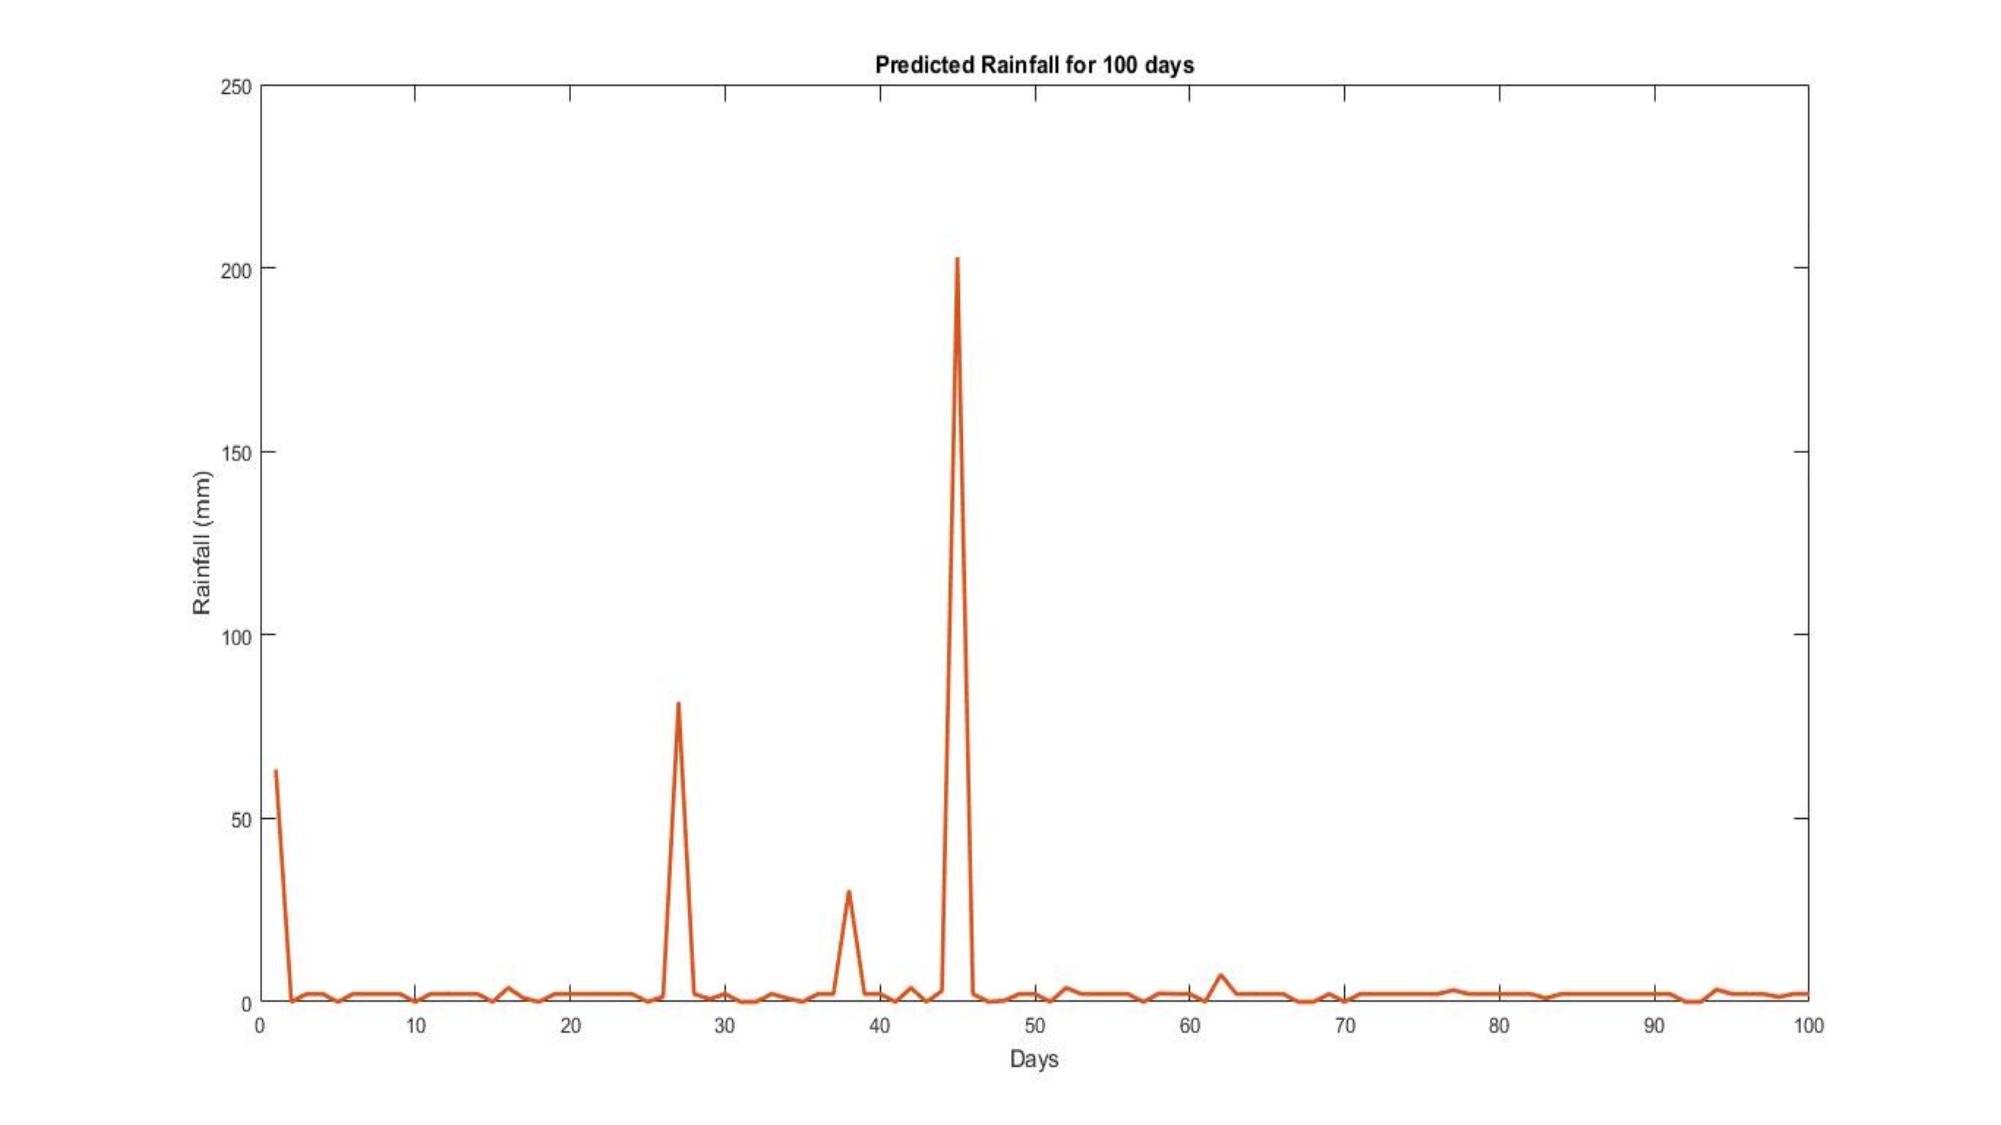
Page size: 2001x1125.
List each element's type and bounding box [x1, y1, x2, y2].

list [0, 0, 2000, 1125]
